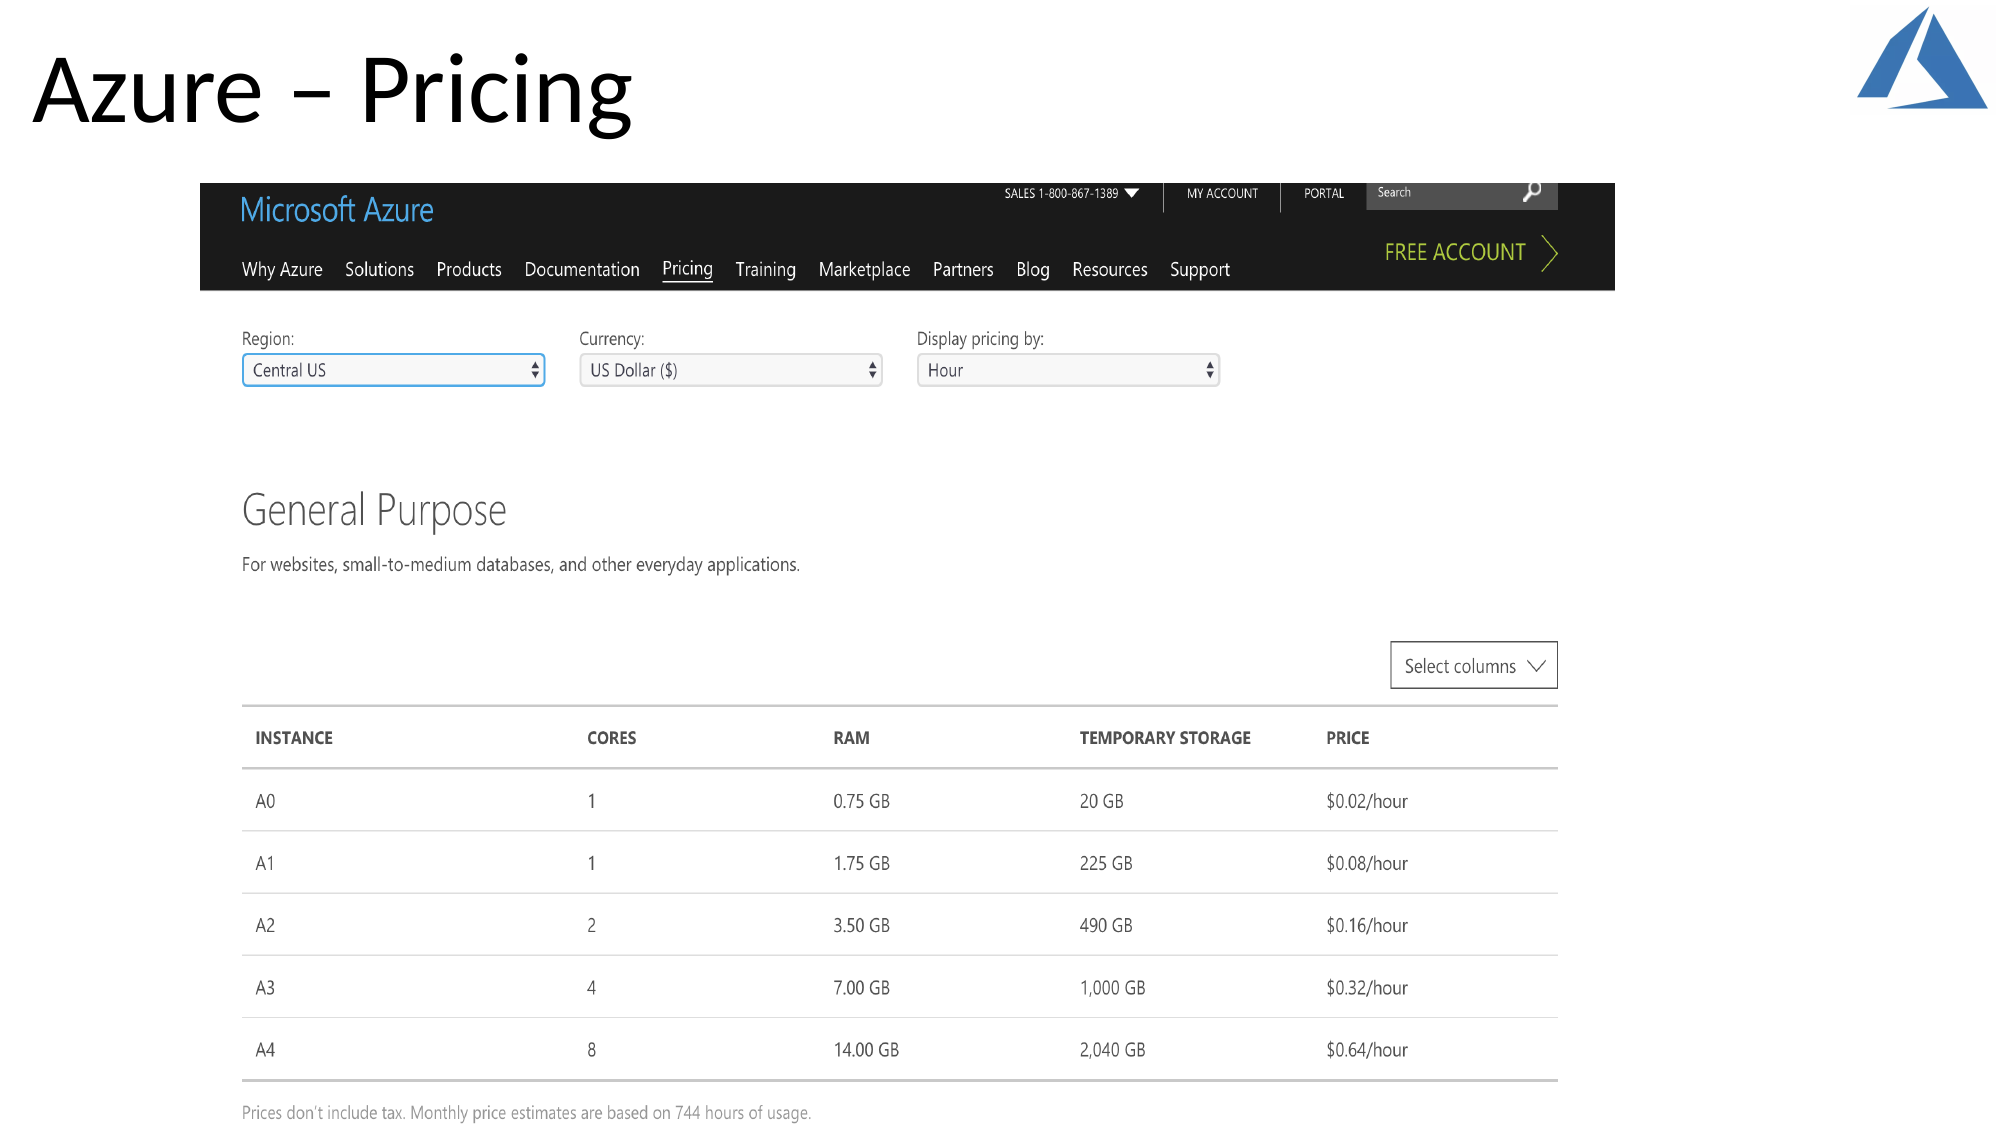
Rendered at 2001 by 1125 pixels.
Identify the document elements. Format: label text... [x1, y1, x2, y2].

text_box Azure – Pricing [17, 14, 1671, 150]
picture [1850, 5, 1996, 115]
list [200, 183, 1615, 1125]
